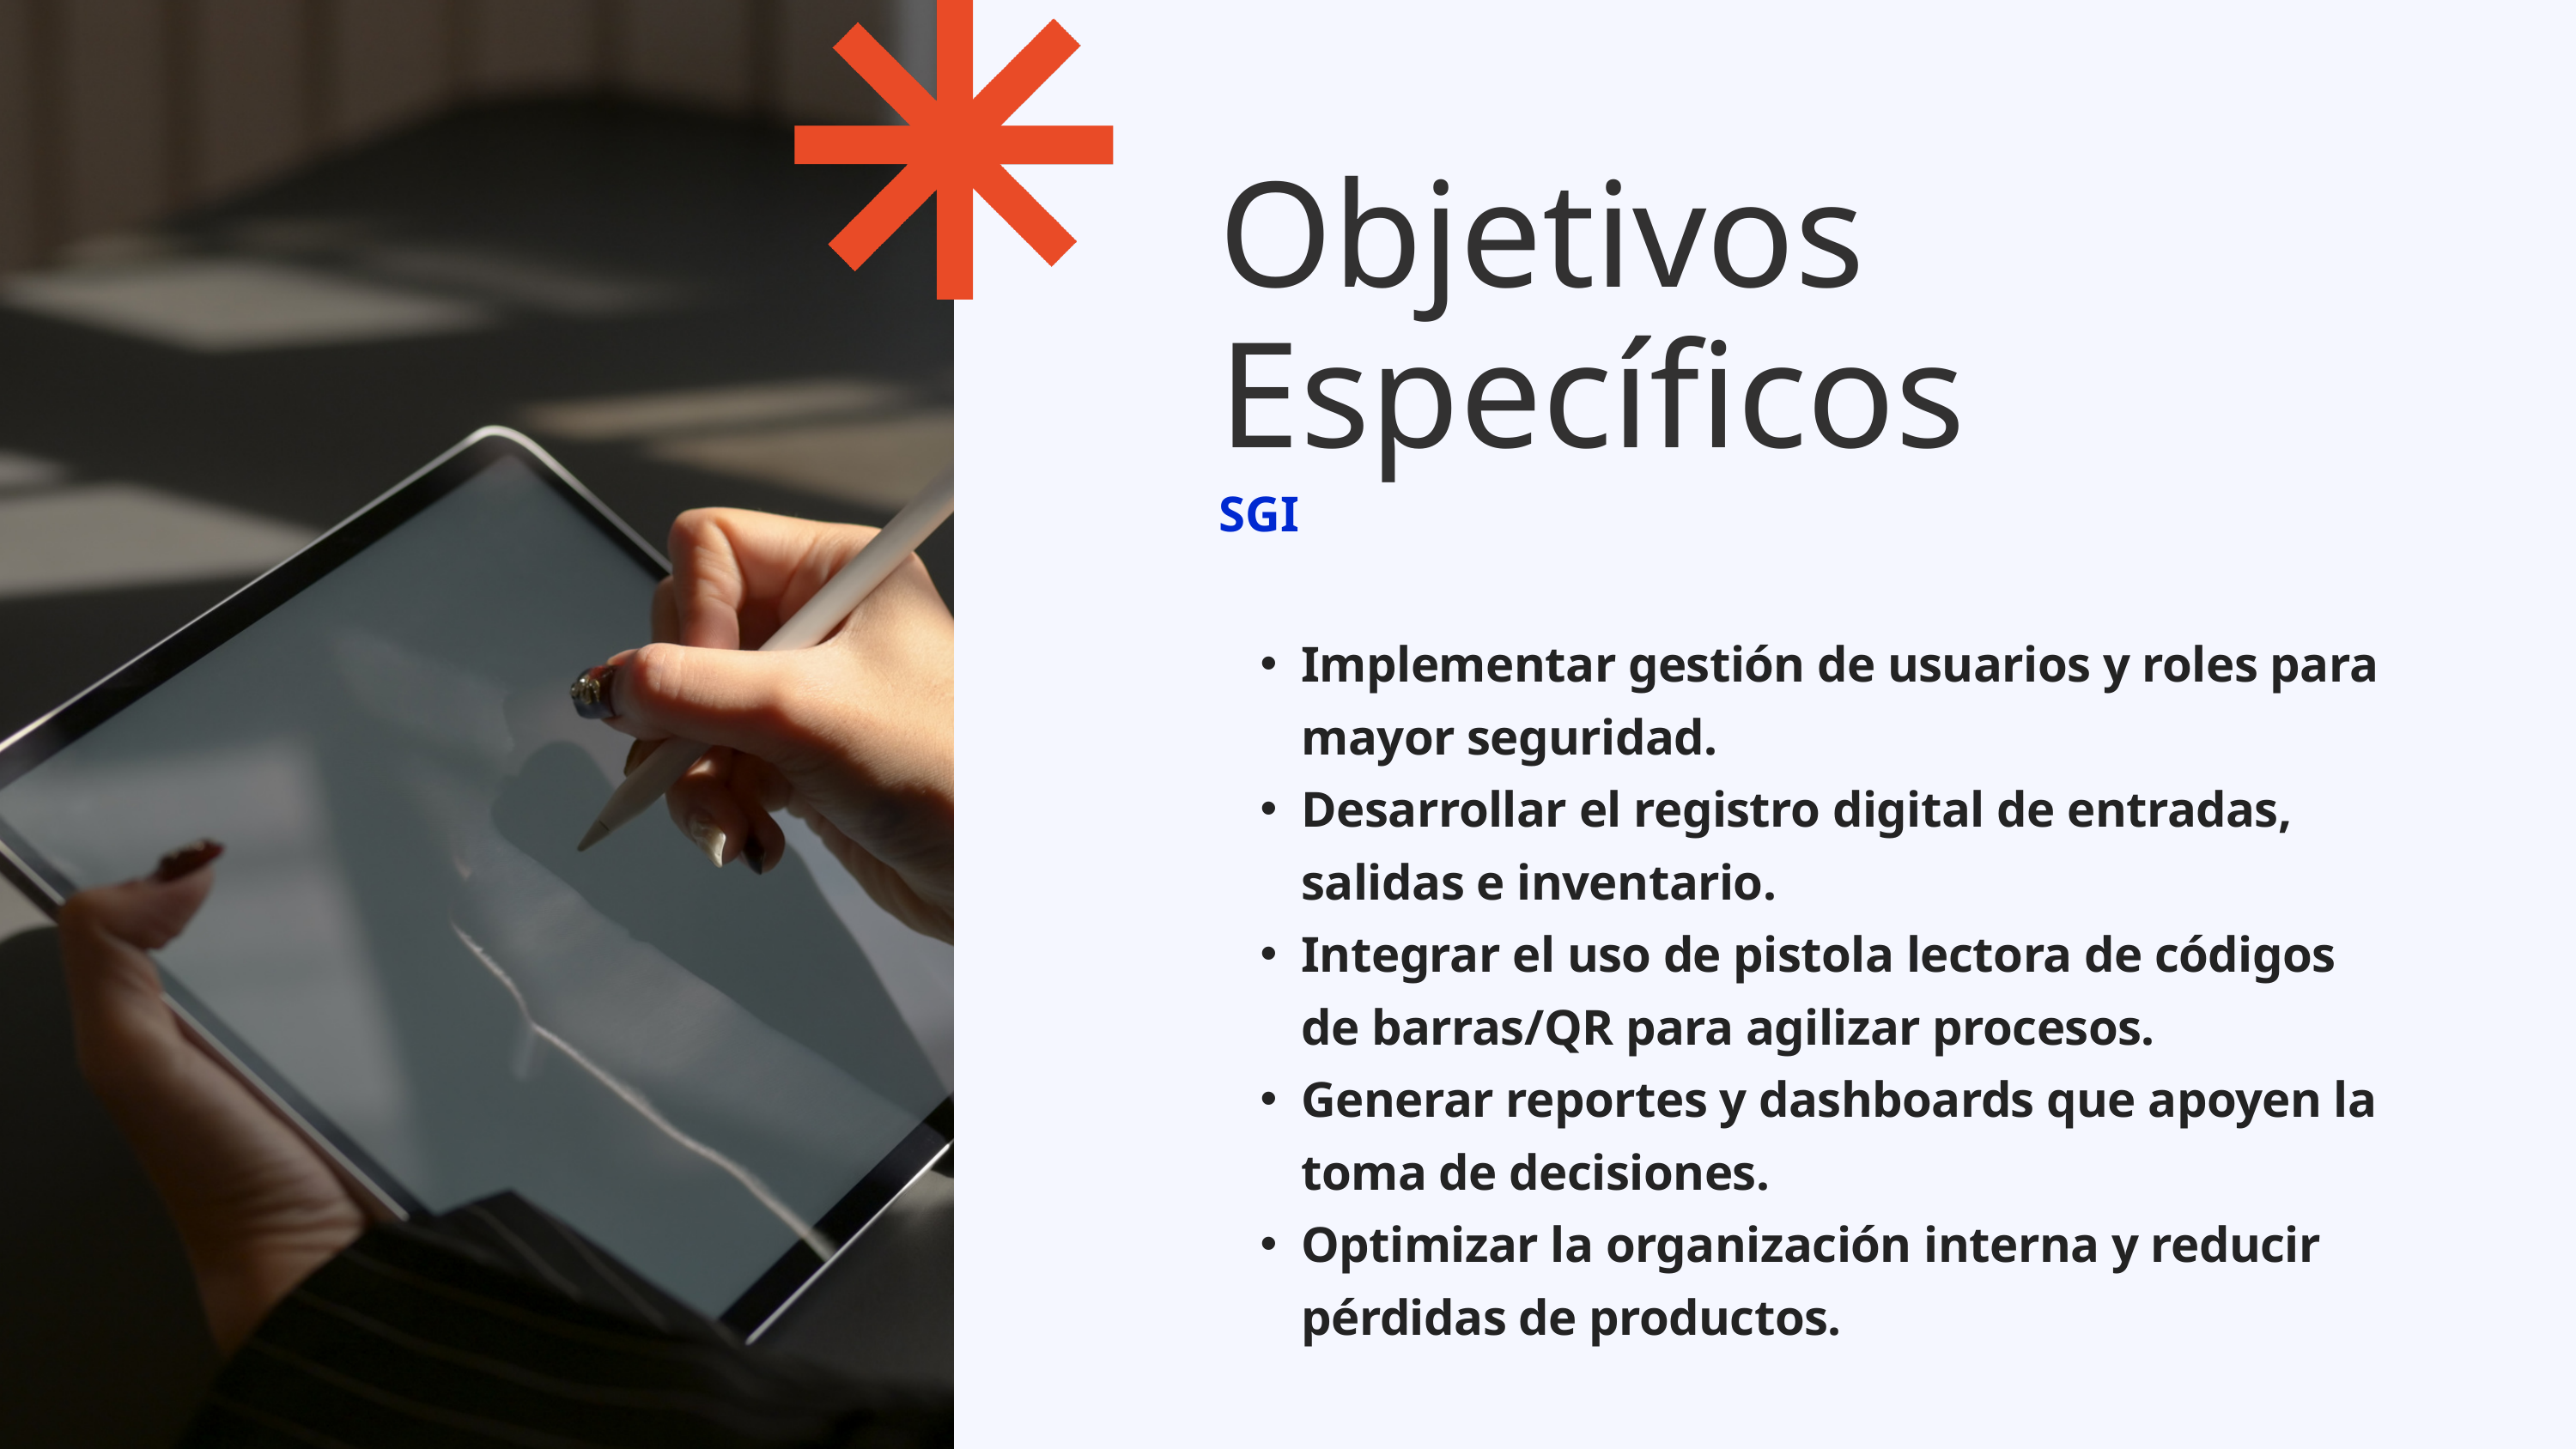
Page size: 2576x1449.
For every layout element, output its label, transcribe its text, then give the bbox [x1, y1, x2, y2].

text_box [957, 0, 1114, 300]
text_box Objetivos Específicos [1218, 155, 2269, 477]
text_box Implementar gestión de usuarios y roles para mayor seguridad. Desarrollar el registro digital de entradas, salidas e inventario. Integrar el uso de pistola lectora de códigos de barras/QR para agilizar procesos. Generar reportes y dashboards que apoyen la toma de decisiones. Optimizar la organización interna y reducir pérdidas de productos. [1218, 619, 2382, 1345]
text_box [0, 0, 955, 1449]
text_box SGI [1218, 488, 1672, 542]
